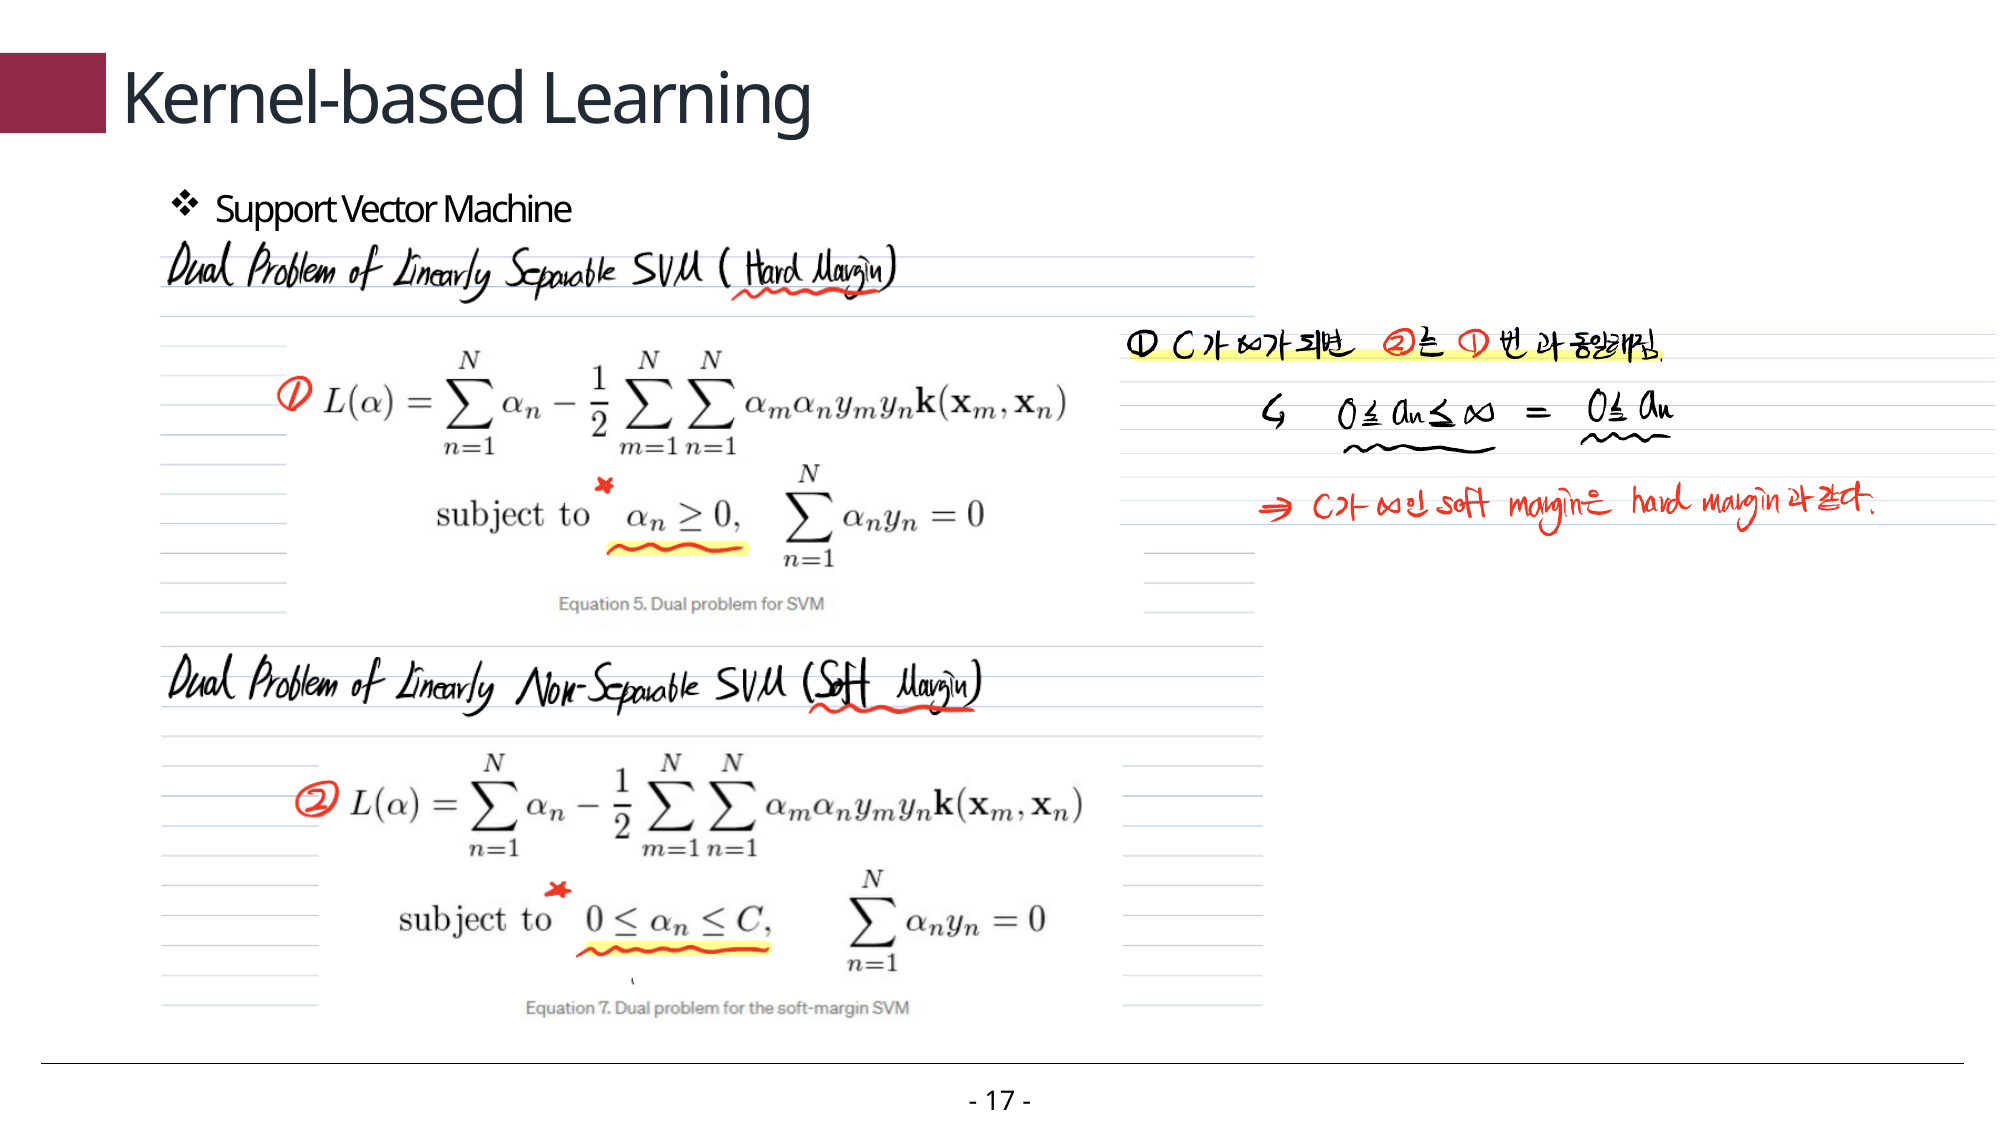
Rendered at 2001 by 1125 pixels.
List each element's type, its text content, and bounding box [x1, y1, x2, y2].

text_box Support Vector Machine [153, 154, 1987, 237]
title Kernel-based Learning [106, 54, 1730, 147]
picture [153, 232, 2000, 1031]
